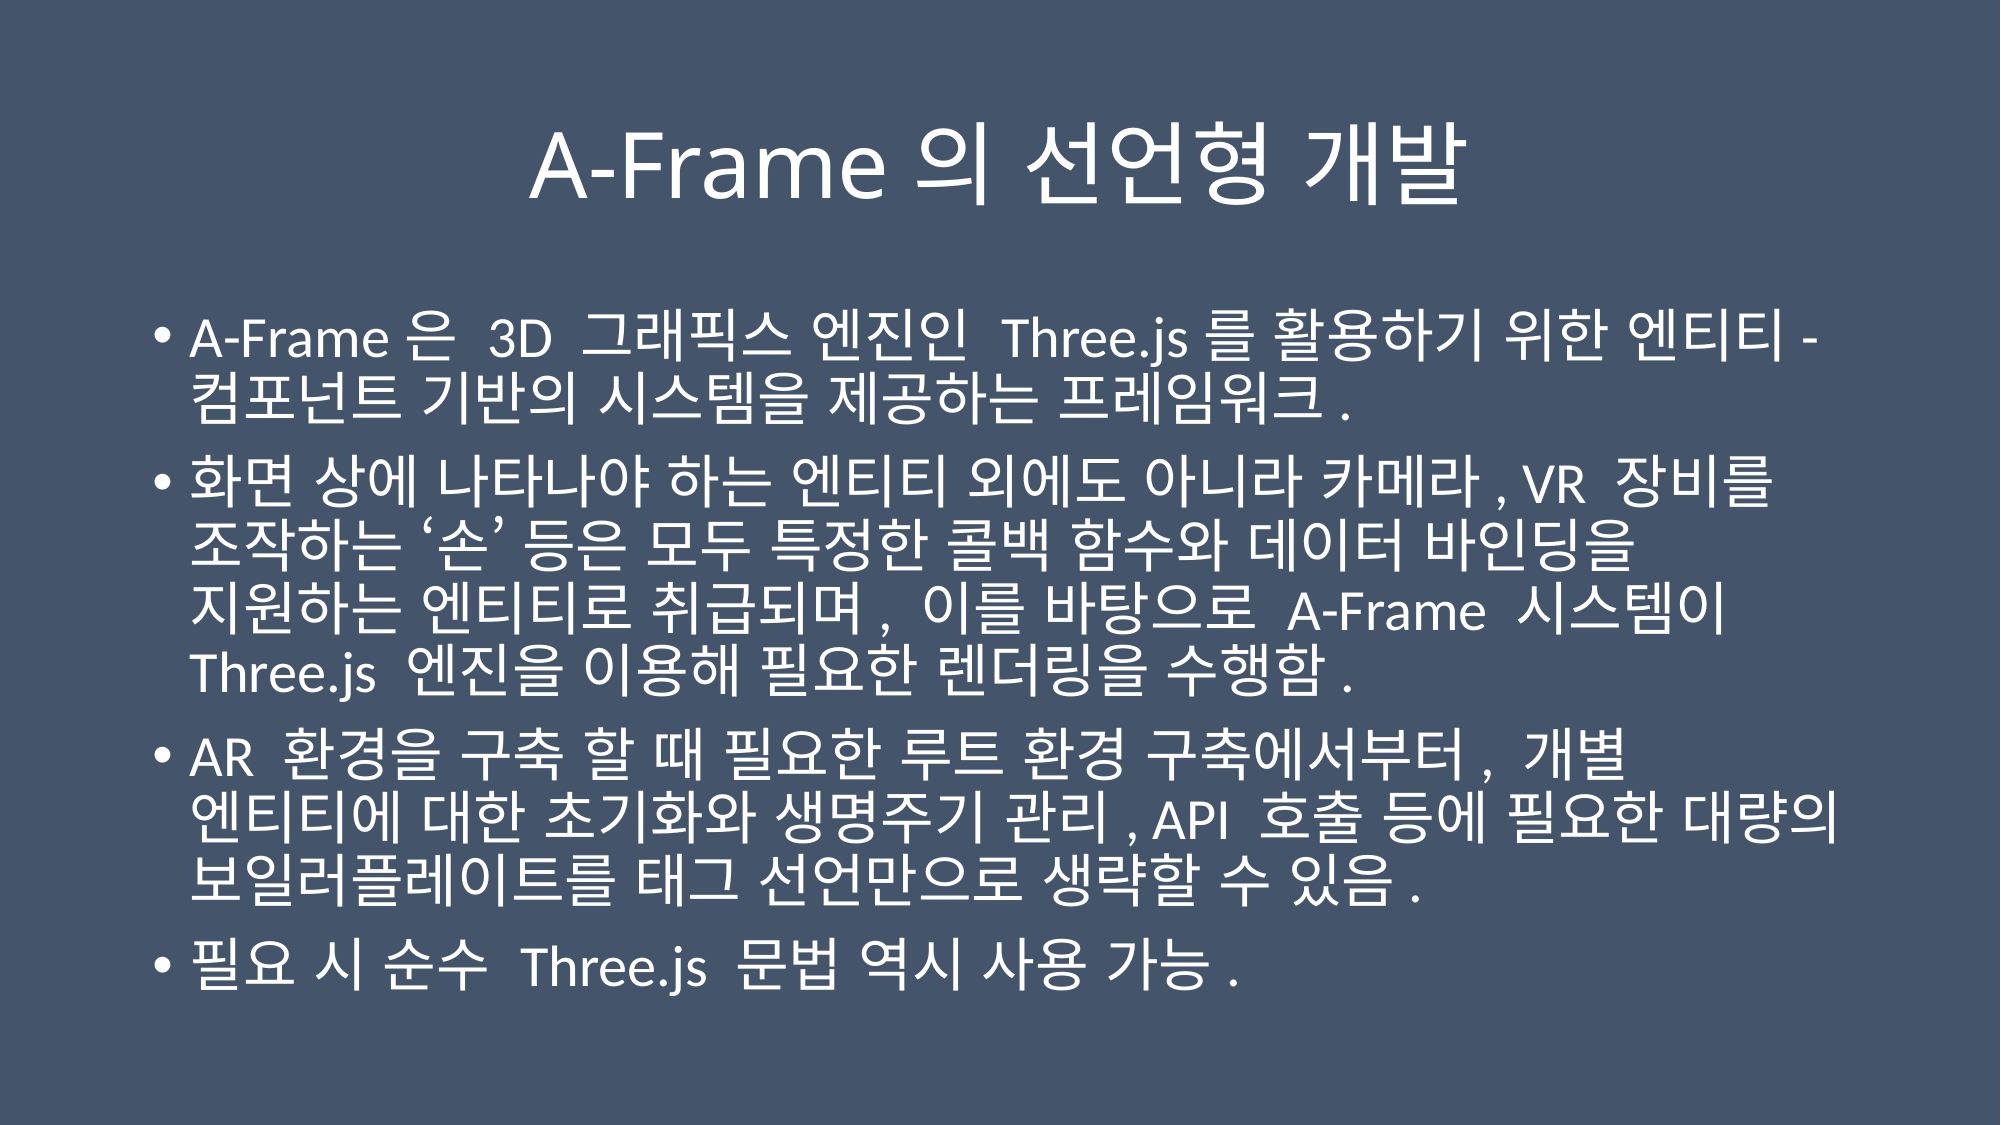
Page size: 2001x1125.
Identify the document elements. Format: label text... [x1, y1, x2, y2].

list A-Frame은 3D 그래픽스 엔진인 Three.js를 활용하기 위한 엔티티-컴포넌트 기반의 시스템을 제공하는 프레임워크. 화면 상에 나타나야 하는 엔티티 외에도 아니라 카메라, VR 장비를 조작하는 ‘손’ 등은 모두 특정한 콜백 함수와 데이터 바인딩을 지원하는 엔티티로 취급되며, 이를 바탕으로 A-Frame 시스템이 Three.js 엔진을 이용해 필요한 렌더링을 수행함. AR 환경을 구축 할 때 필요한 루트 환경 구축에서부터, 개별 엔티티에 대한 초기화와 생명주기 관리, API 호출 등에 필요한 대량의 보일러플레이트를 태그 선언만으로 생략할 수 있음. 필요 시 순수 Three.js 문법 역시 사용 가능. [137, 299, 1863, 1014]
title A-Frame의 선언형 개발 [137, 59, 1863, 278]
